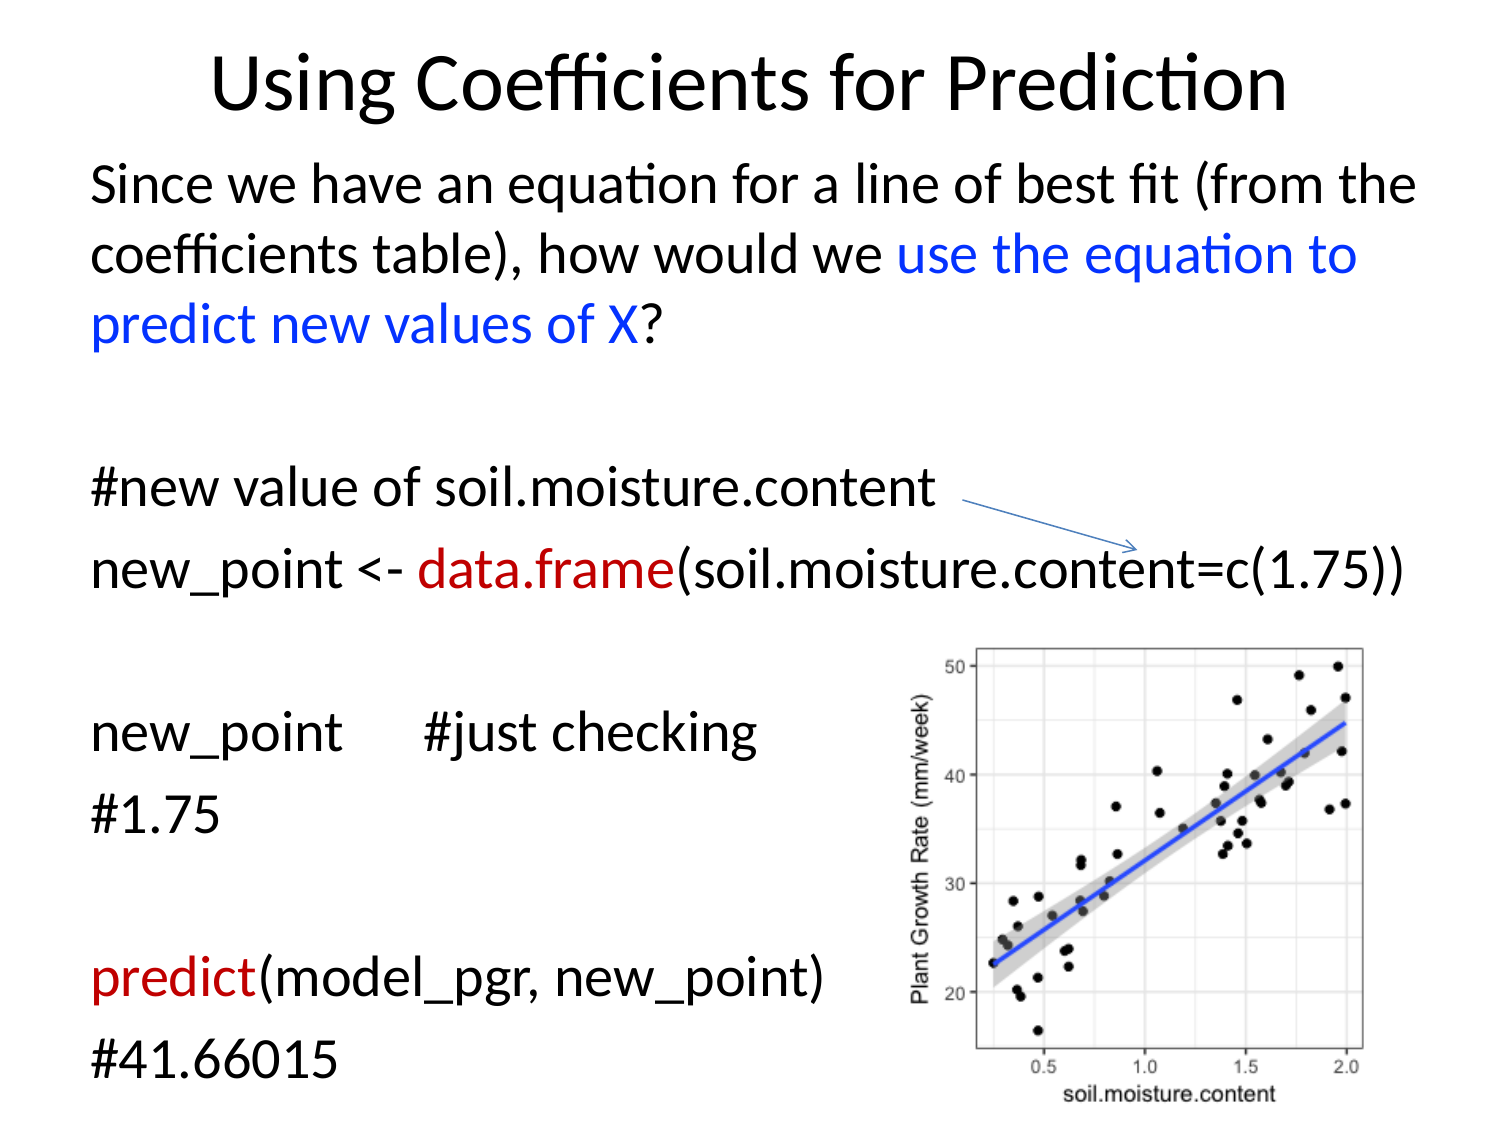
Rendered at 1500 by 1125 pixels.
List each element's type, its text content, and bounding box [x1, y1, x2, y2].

picture [899, 637, 1376, 1113]
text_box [962, 499, 1138, 551]
title Using Coefficients for Prediction [75, 0, 1425, 137]
list Since we have an equation for a line of best fit (from the coefficients table), how would we use the equation to predict new values of X? #new value of soil.moisture.content new_point <- data.frame(soil.moisture.content=c(1.75)) new_point #just checking #1.75 predict(model_pgr, new_point) #41.66015 [75, 137, 1438, 1125]
